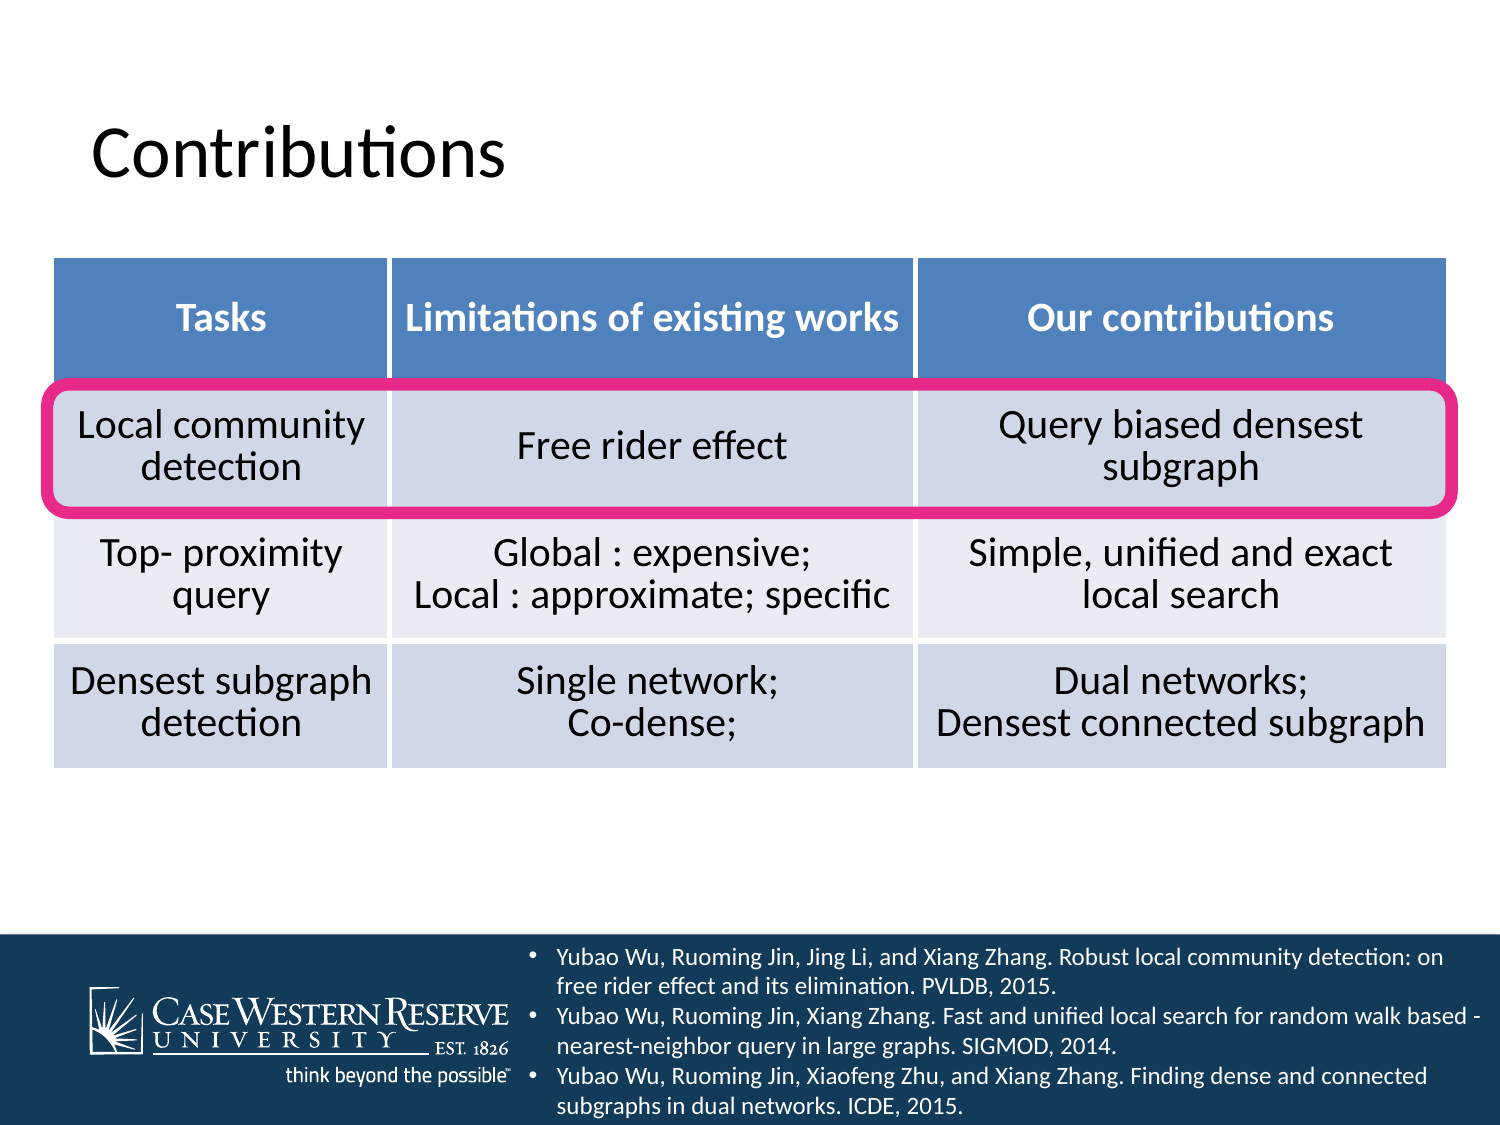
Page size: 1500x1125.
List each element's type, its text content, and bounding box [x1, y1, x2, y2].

text_box [45, 382, 1454, 515]
title Contributions [76, 95, 627, 197]
